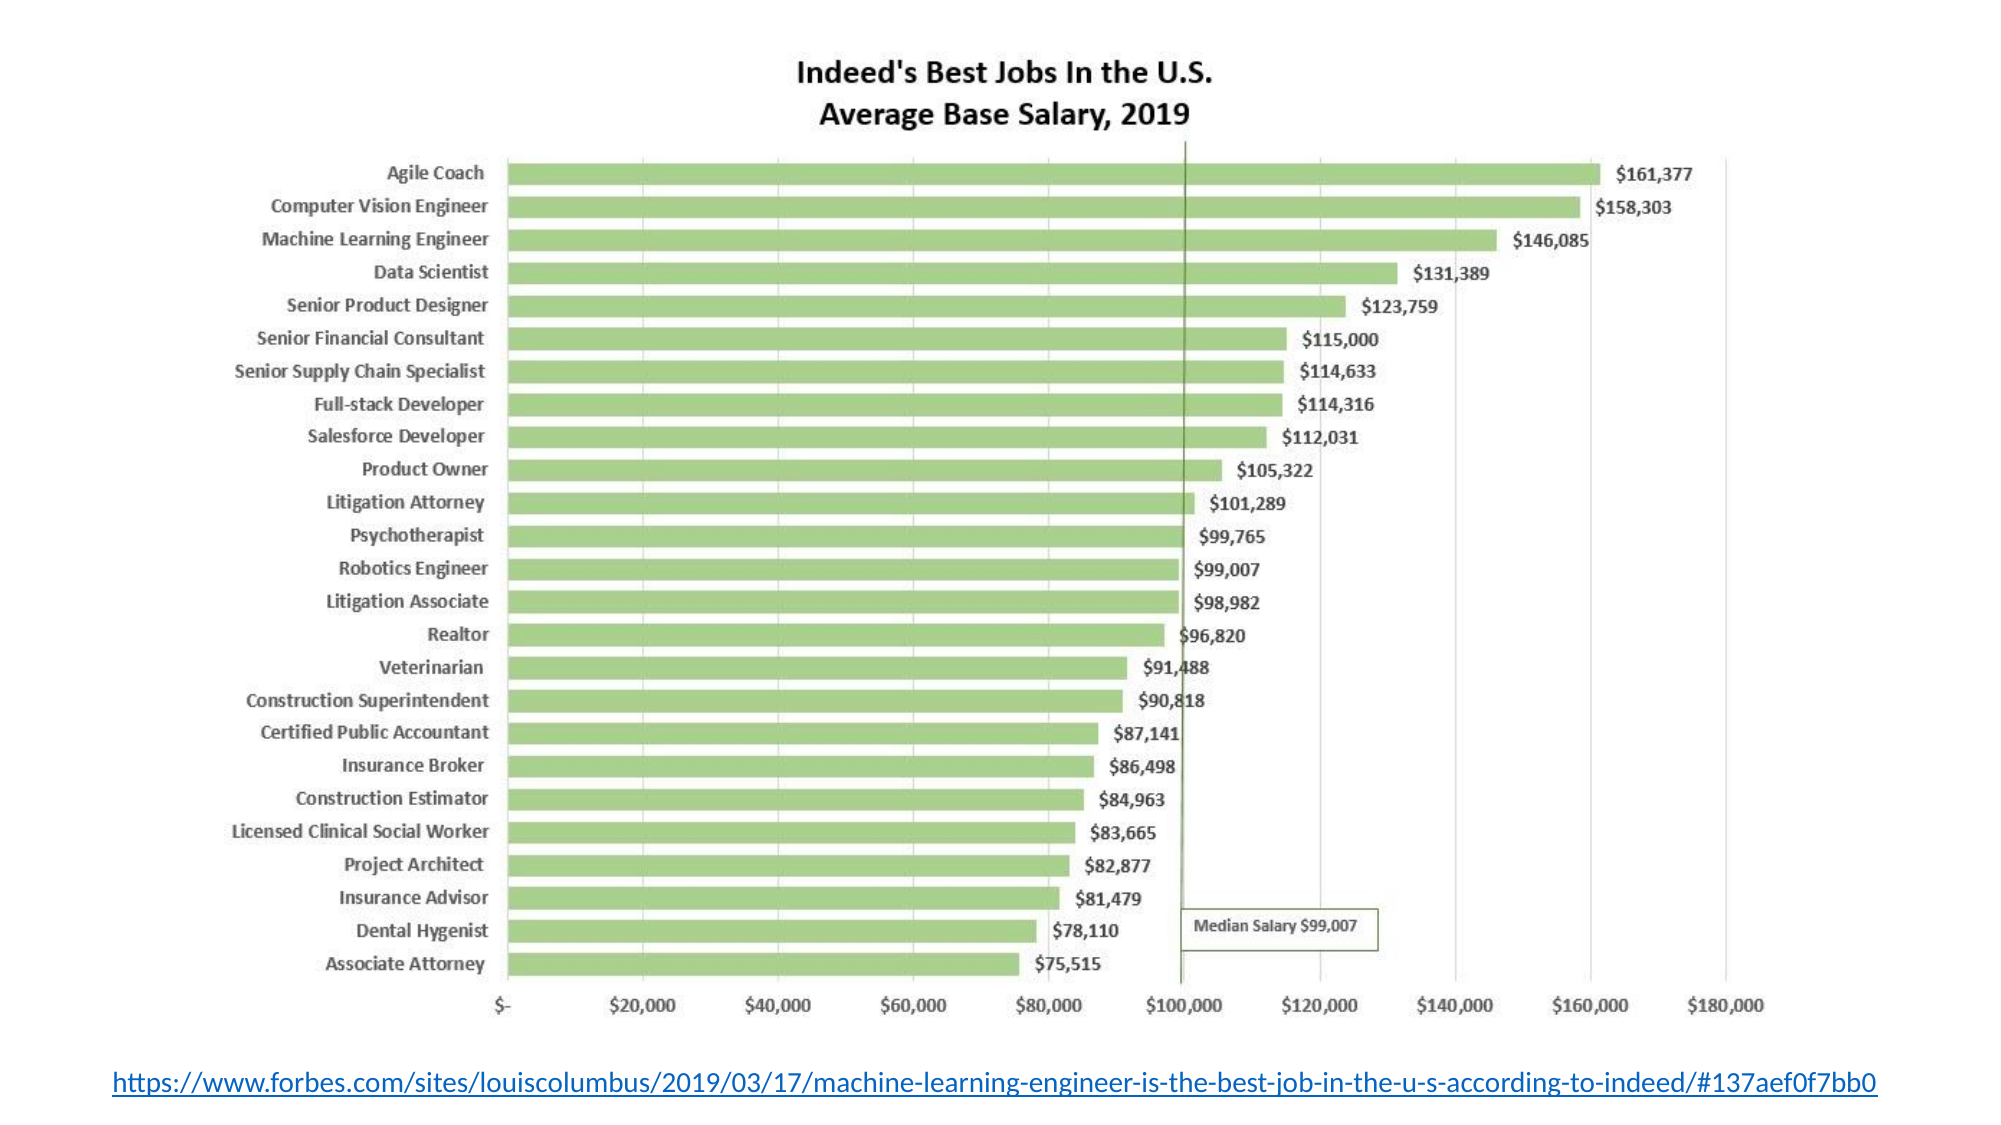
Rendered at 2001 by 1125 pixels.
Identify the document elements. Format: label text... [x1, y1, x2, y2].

picture [224, 40, 1776, 1025]
text_box https://www.forbes.com/sites/louiscolumbus/2019/03/17/machine-learning-engineer-is-the-best-job-in-the-u-s-according-to-indeed/#137aef0f7bb0 [97, 1056, 1903, 1106]
